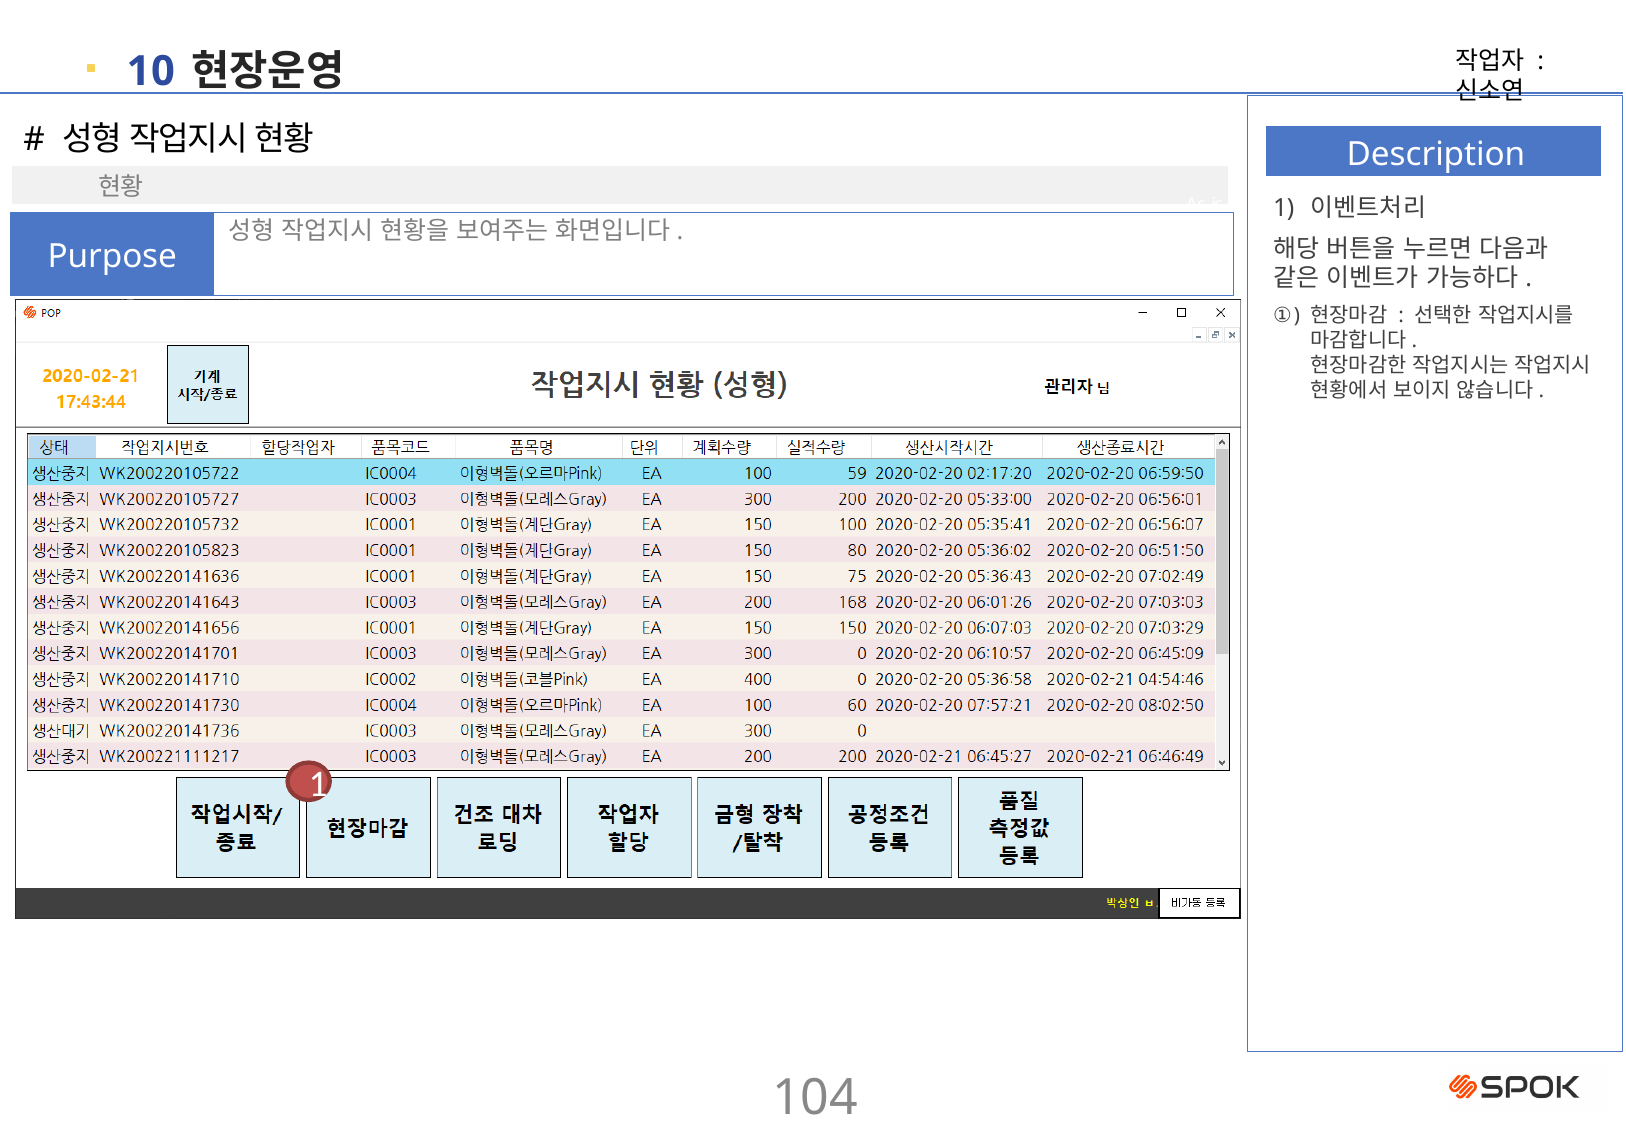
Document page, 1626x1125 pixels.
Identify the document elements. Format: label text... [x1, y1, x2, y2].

picture [1449, 1060, 1610, 1114]
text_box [10, 190, 1234, 297]
text_box 작업자 : 신소연 [1440, 37, 1625, 94]
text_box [0, 92, 1623, 1052]
slide_number 104 [483, 1064, 1142, 1125]
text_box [11, 166, 1229, 190]
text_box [87, 42, 408, 92]
